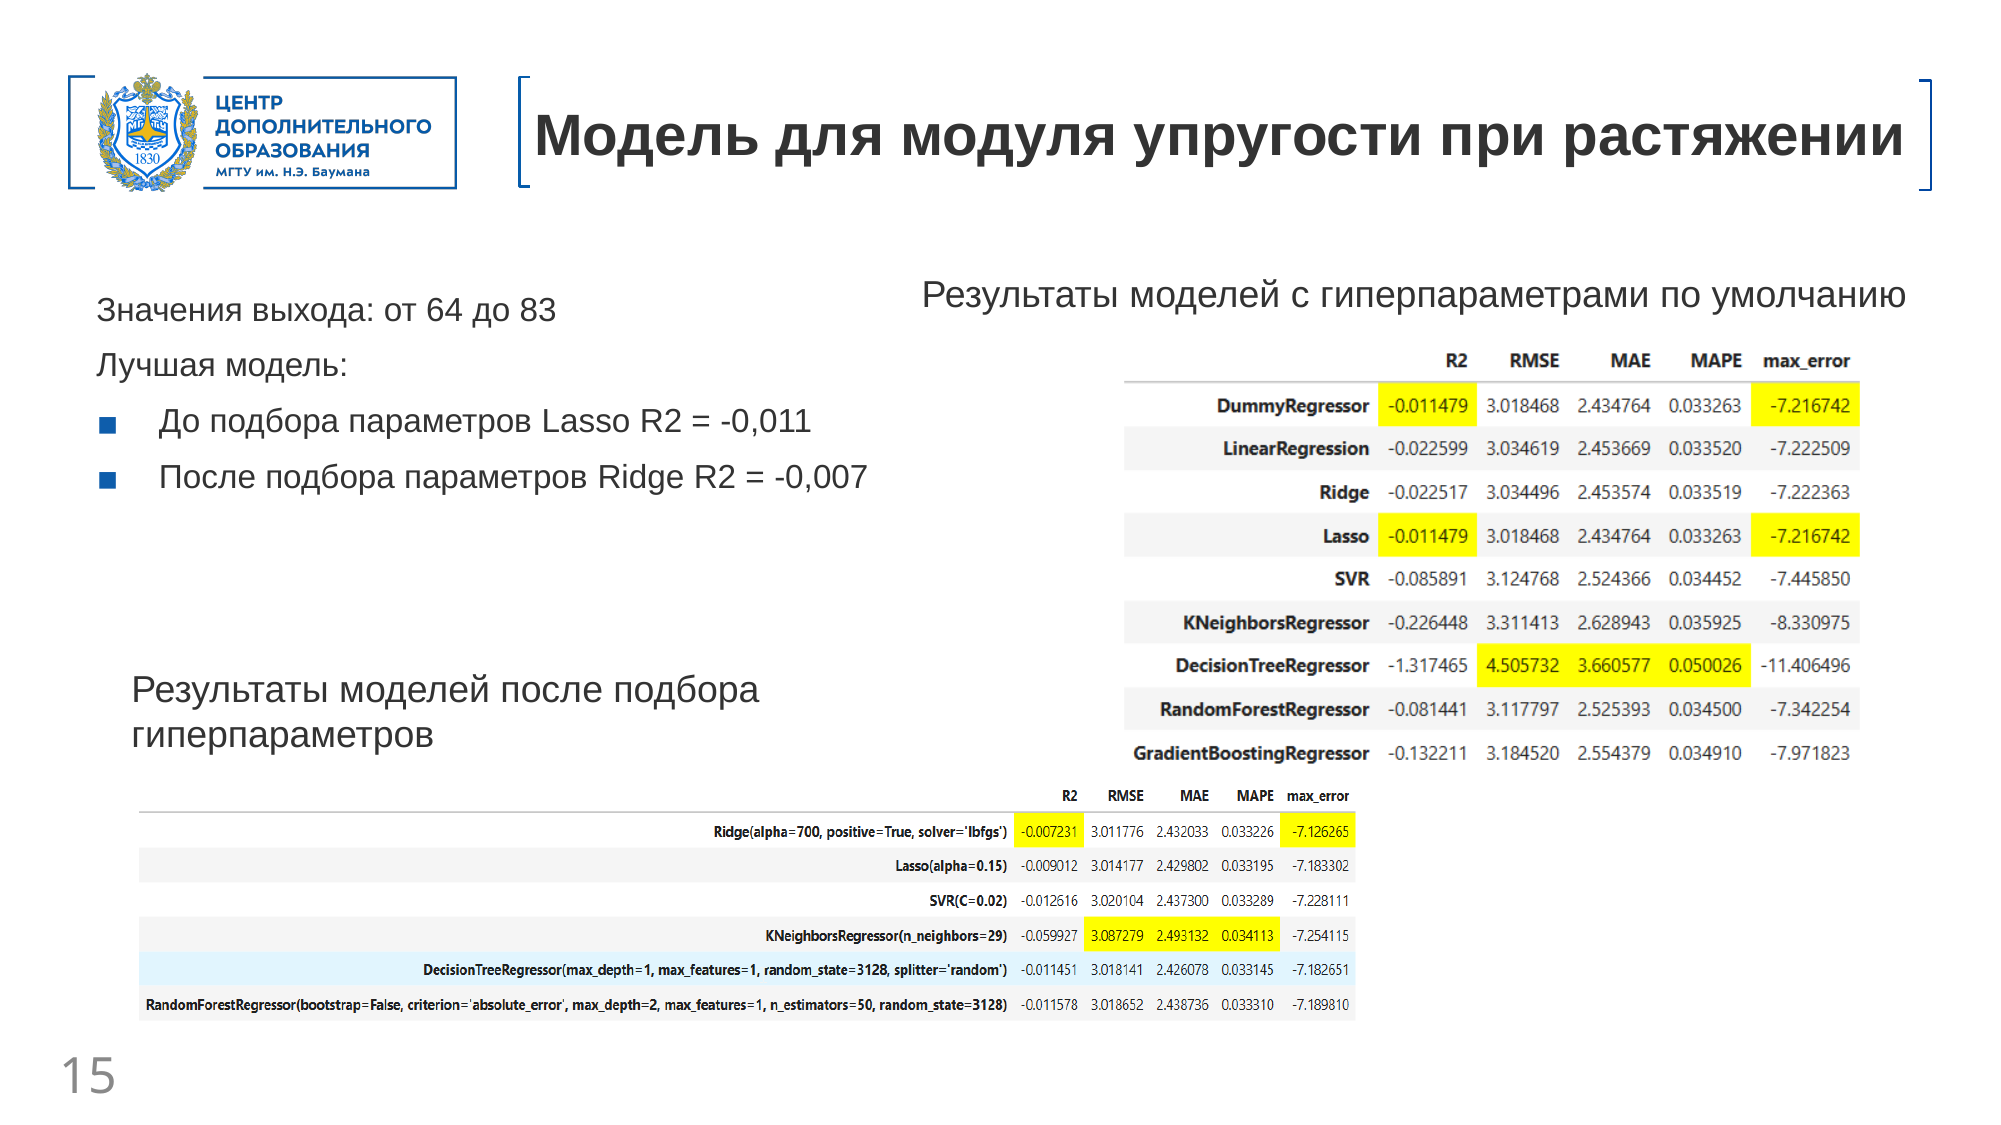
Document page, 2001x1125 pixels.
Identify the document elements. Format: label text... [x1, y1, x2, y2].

slide_number 15 [44, 1055, 139, 1101]
picture [68, 73, 457, 192]
text_box Результаты моделей с гиперпараметрами по умолчанию [906, 262, 1965, 323]
picture [1117, 341, 1865, 765]
picture [138, 782, 1356, 1025]
list Значения выхода: от 64 до 83 Лучшая модель: До подбора параметров Lasso R2 = -0,011 После подбора параметров Ridge R2 = -0,007 [68, 280, 907, 626]
text_box Результаты моделей после подбора гиперпараметров [116, 657, 882, 762]
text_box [519, 76, 1945, 191]
